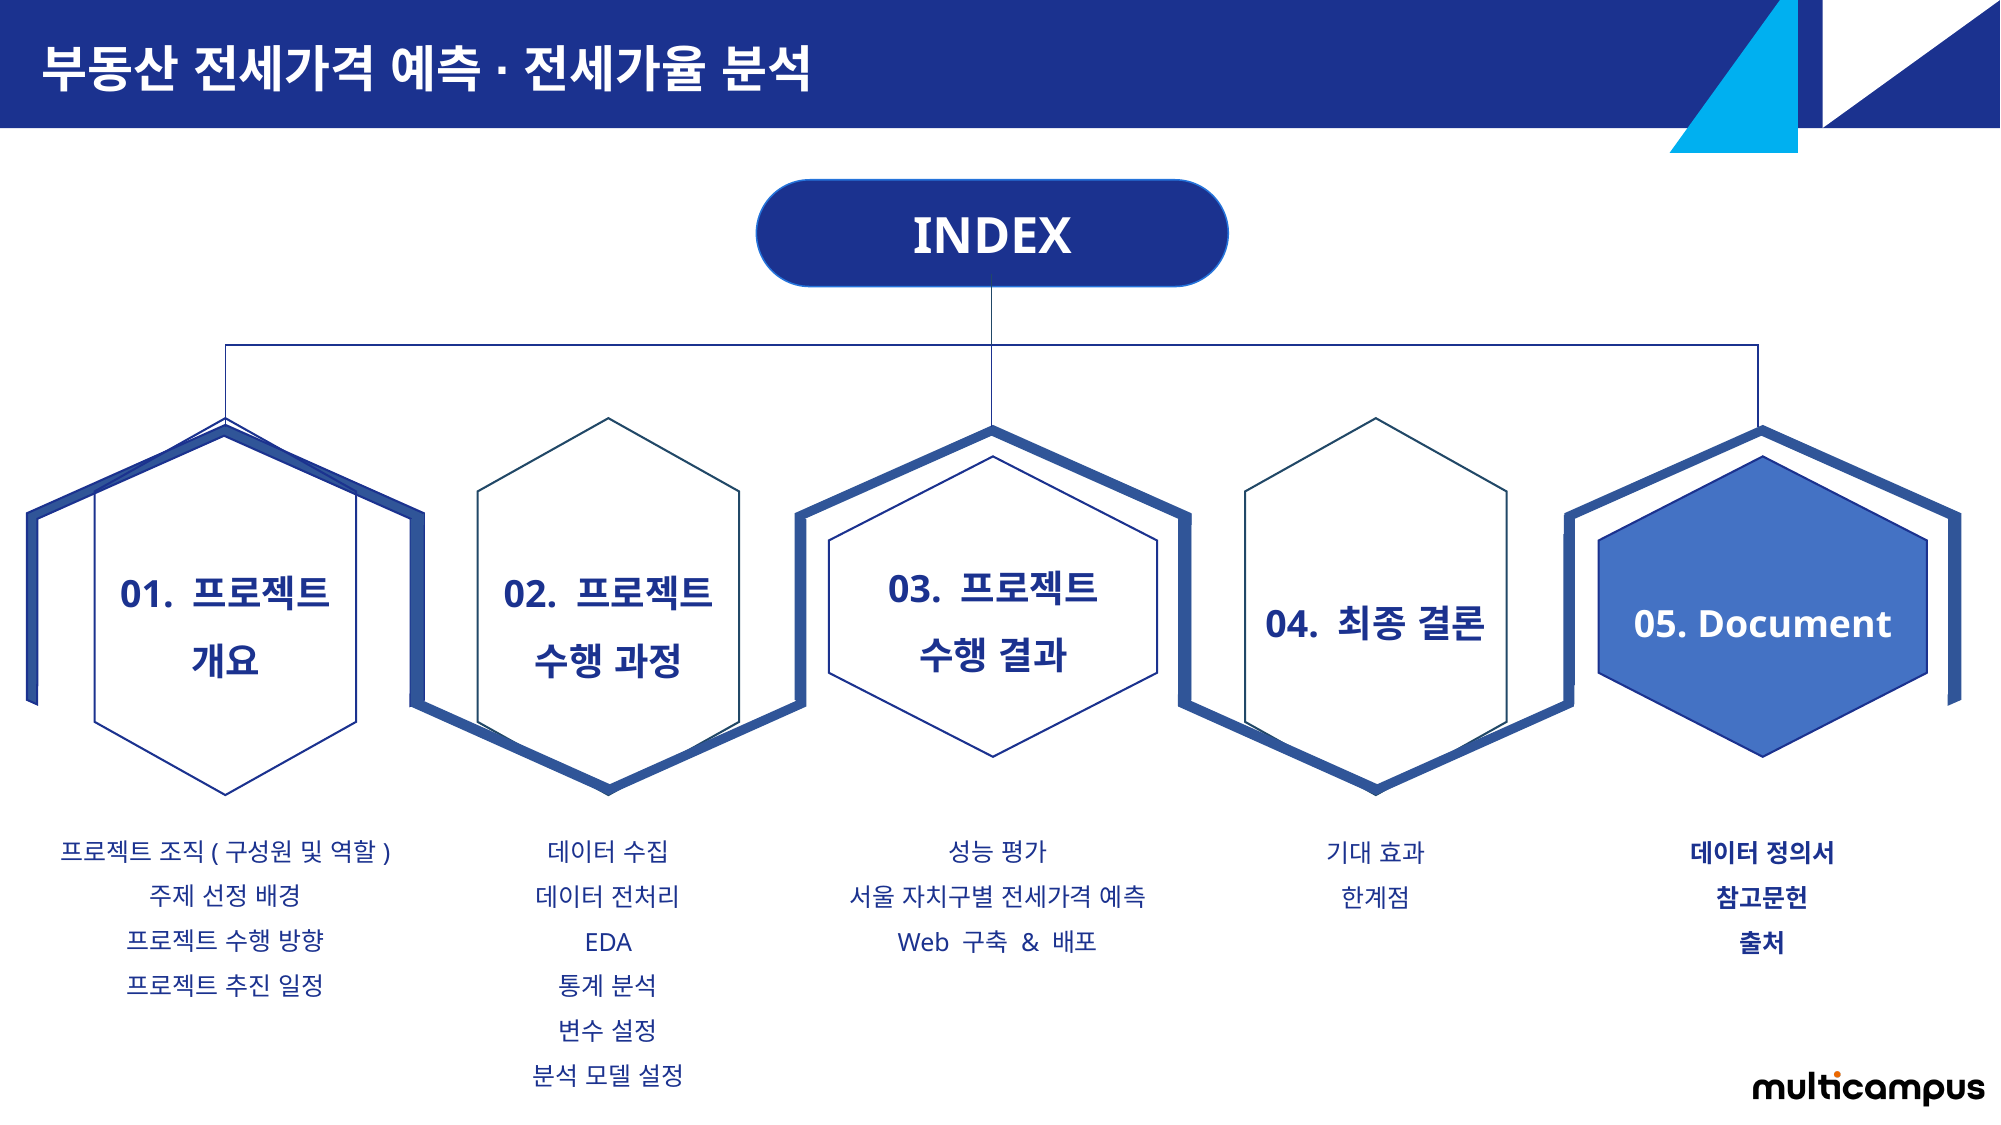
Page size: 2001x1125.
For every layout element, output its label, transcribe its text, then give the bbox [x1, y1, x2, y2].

text_box 부동산 전세가격 예측·전세가율 분석 [0, 0, 1642, 129]
picture [1753, 1070, 1985, 1108]
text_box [1644, 0, 2000, 129]
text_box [27, 179, 1961, 1102]
